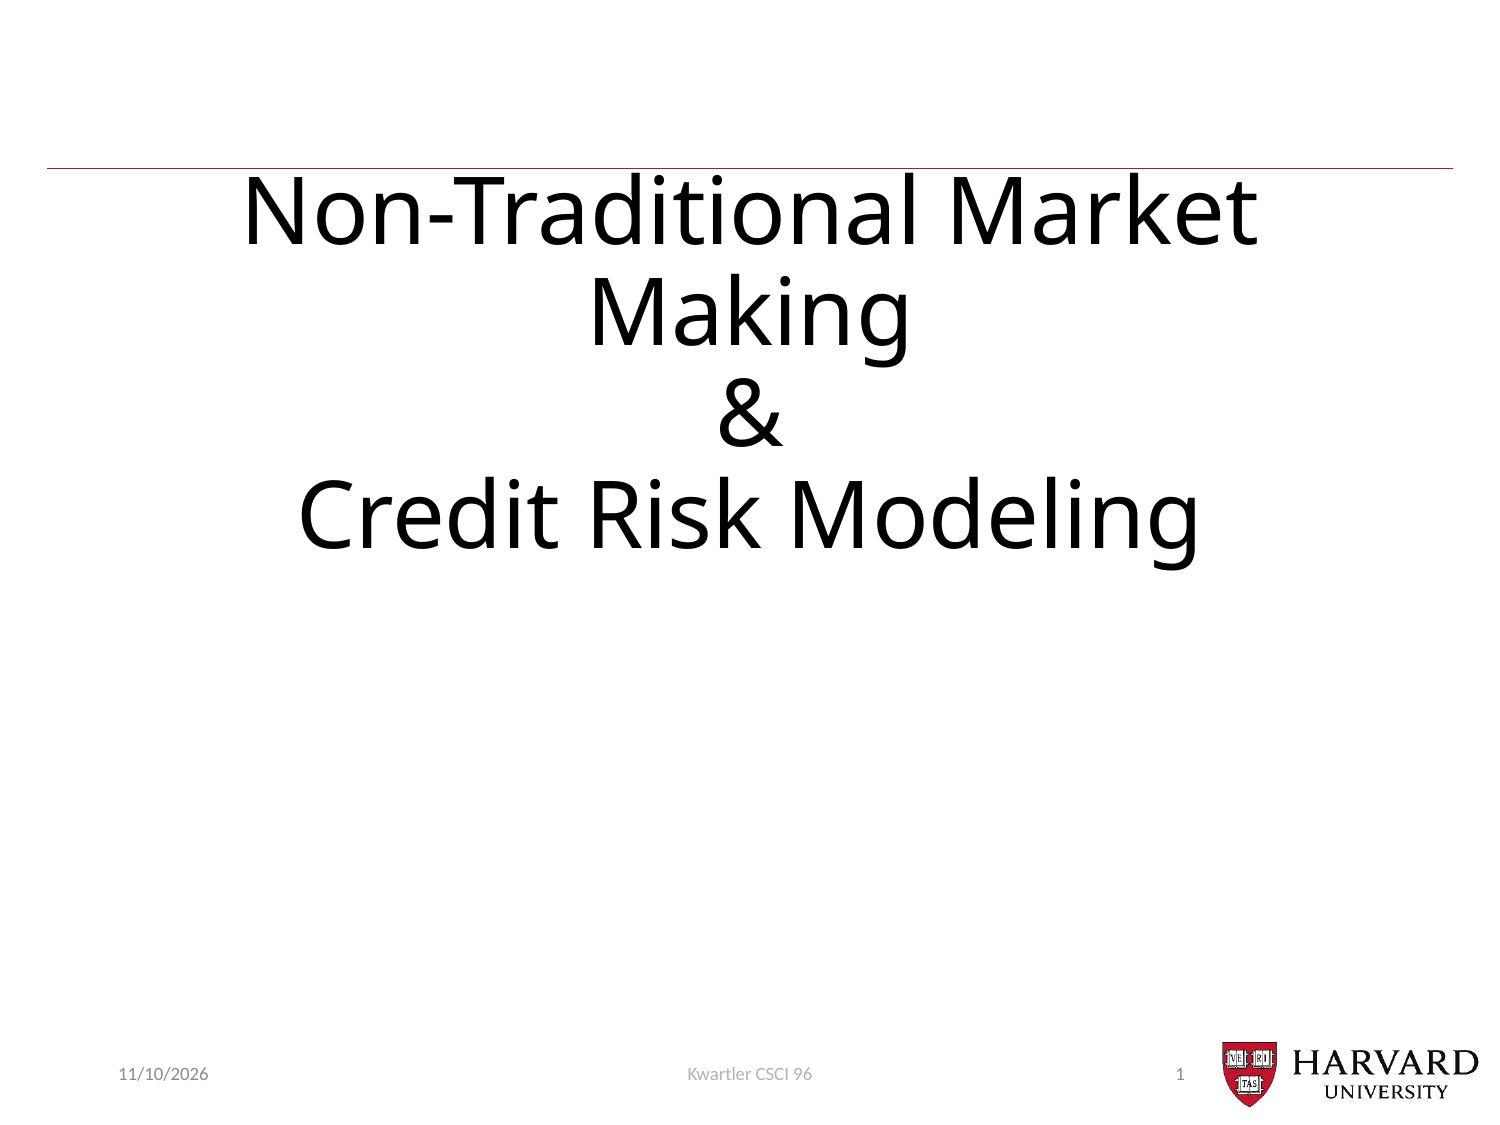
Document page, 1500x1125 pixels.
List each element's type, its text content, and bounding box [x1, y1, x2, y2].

footer Kwartler CSCI 96 [496, 1042, 1004, 1103]
picture [1200, 1024, 1500, 1125]
slide_number 1 [1059, 1042, 1200, 1103]
title Non-Traditional Market Making & Credit Risk Modeling [187, 184, 1313, 576]
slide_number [103, 1042, 441, 1103]
